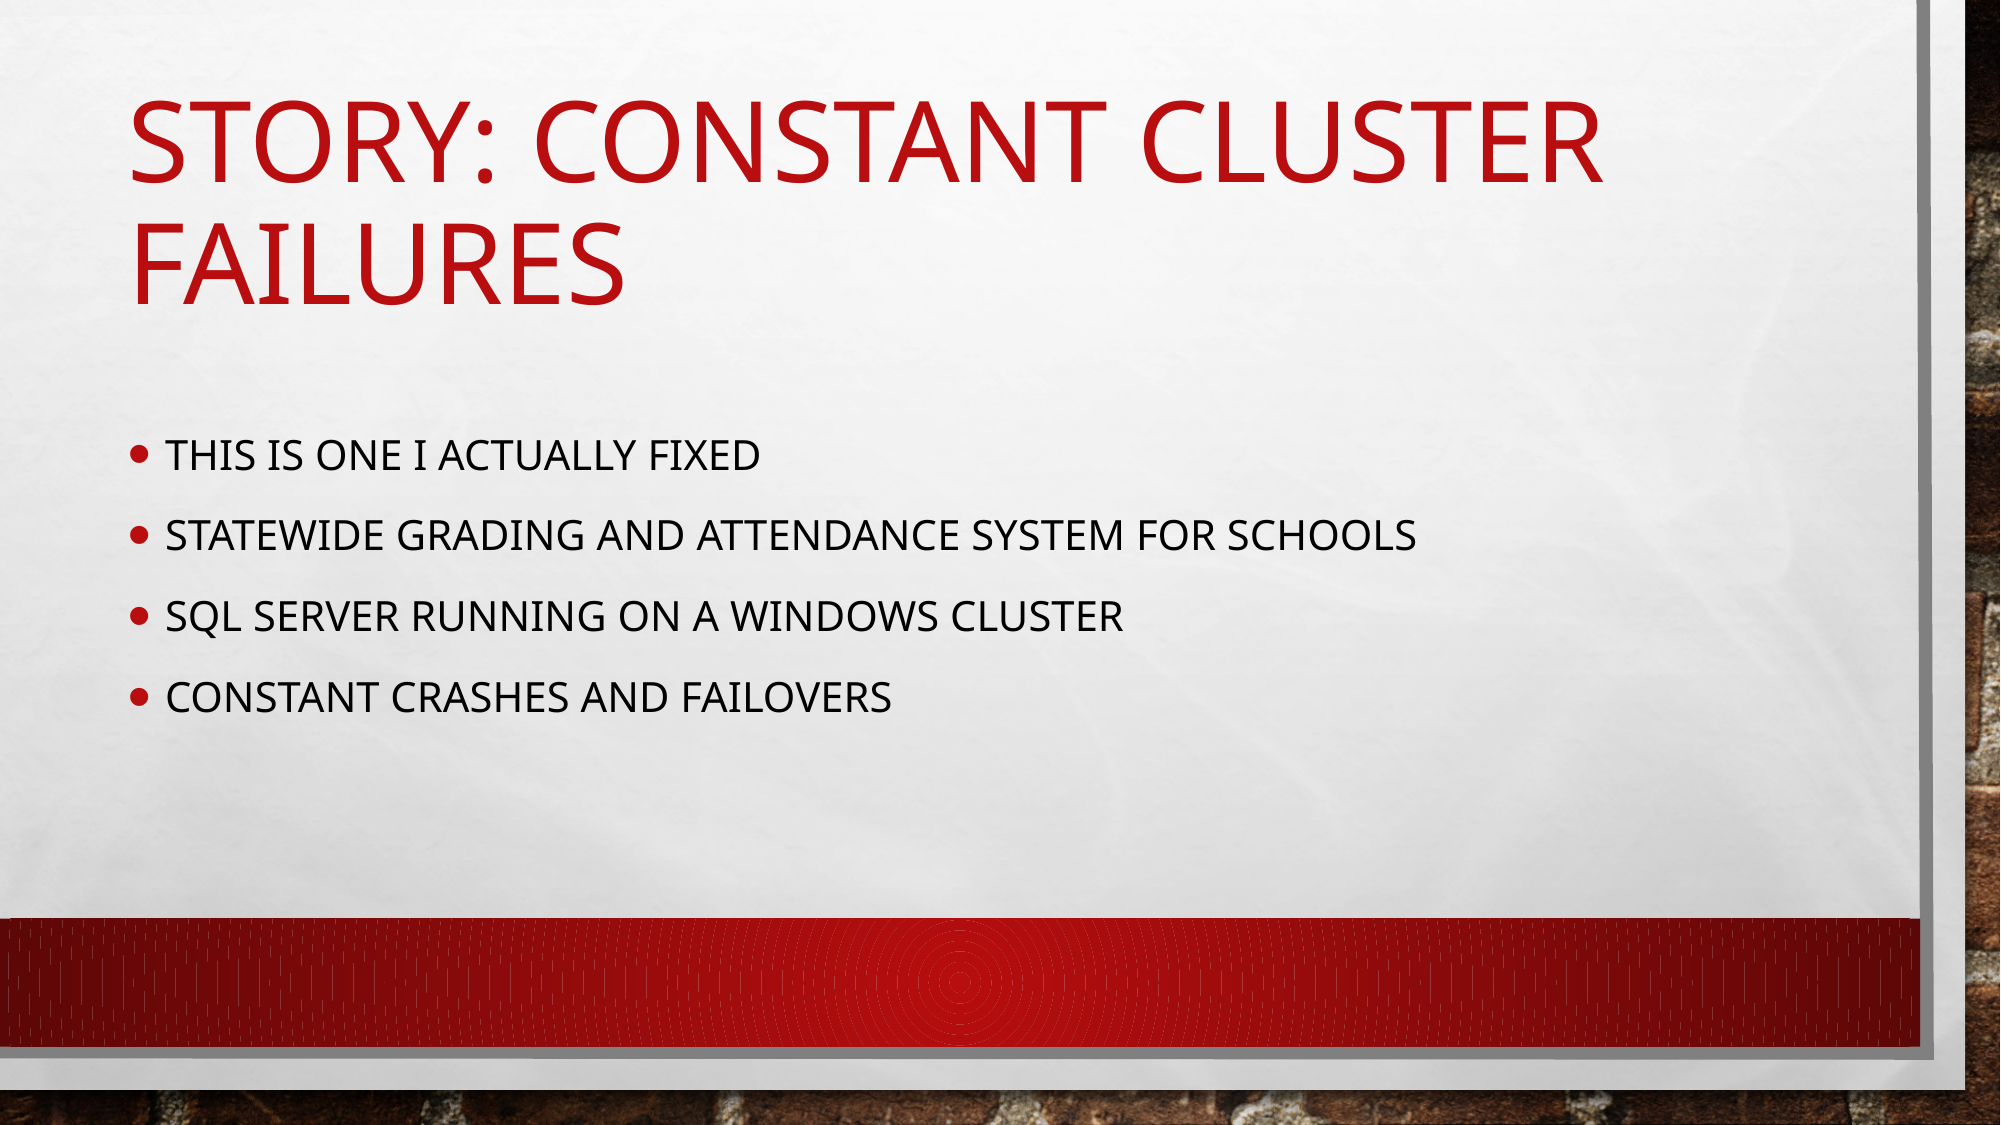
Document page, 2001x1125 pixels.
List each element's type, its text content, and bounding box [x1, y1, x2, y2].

picture [0, 0, 2000, 1125]
list This is one I actually fixed Statewide grading and attendance system for schools Sql server running on a windows cluster Constant crashes and failovers [112, 338, 1818, 882]
title STORY: constant cluster failures [112, 112, 1818, 302]
